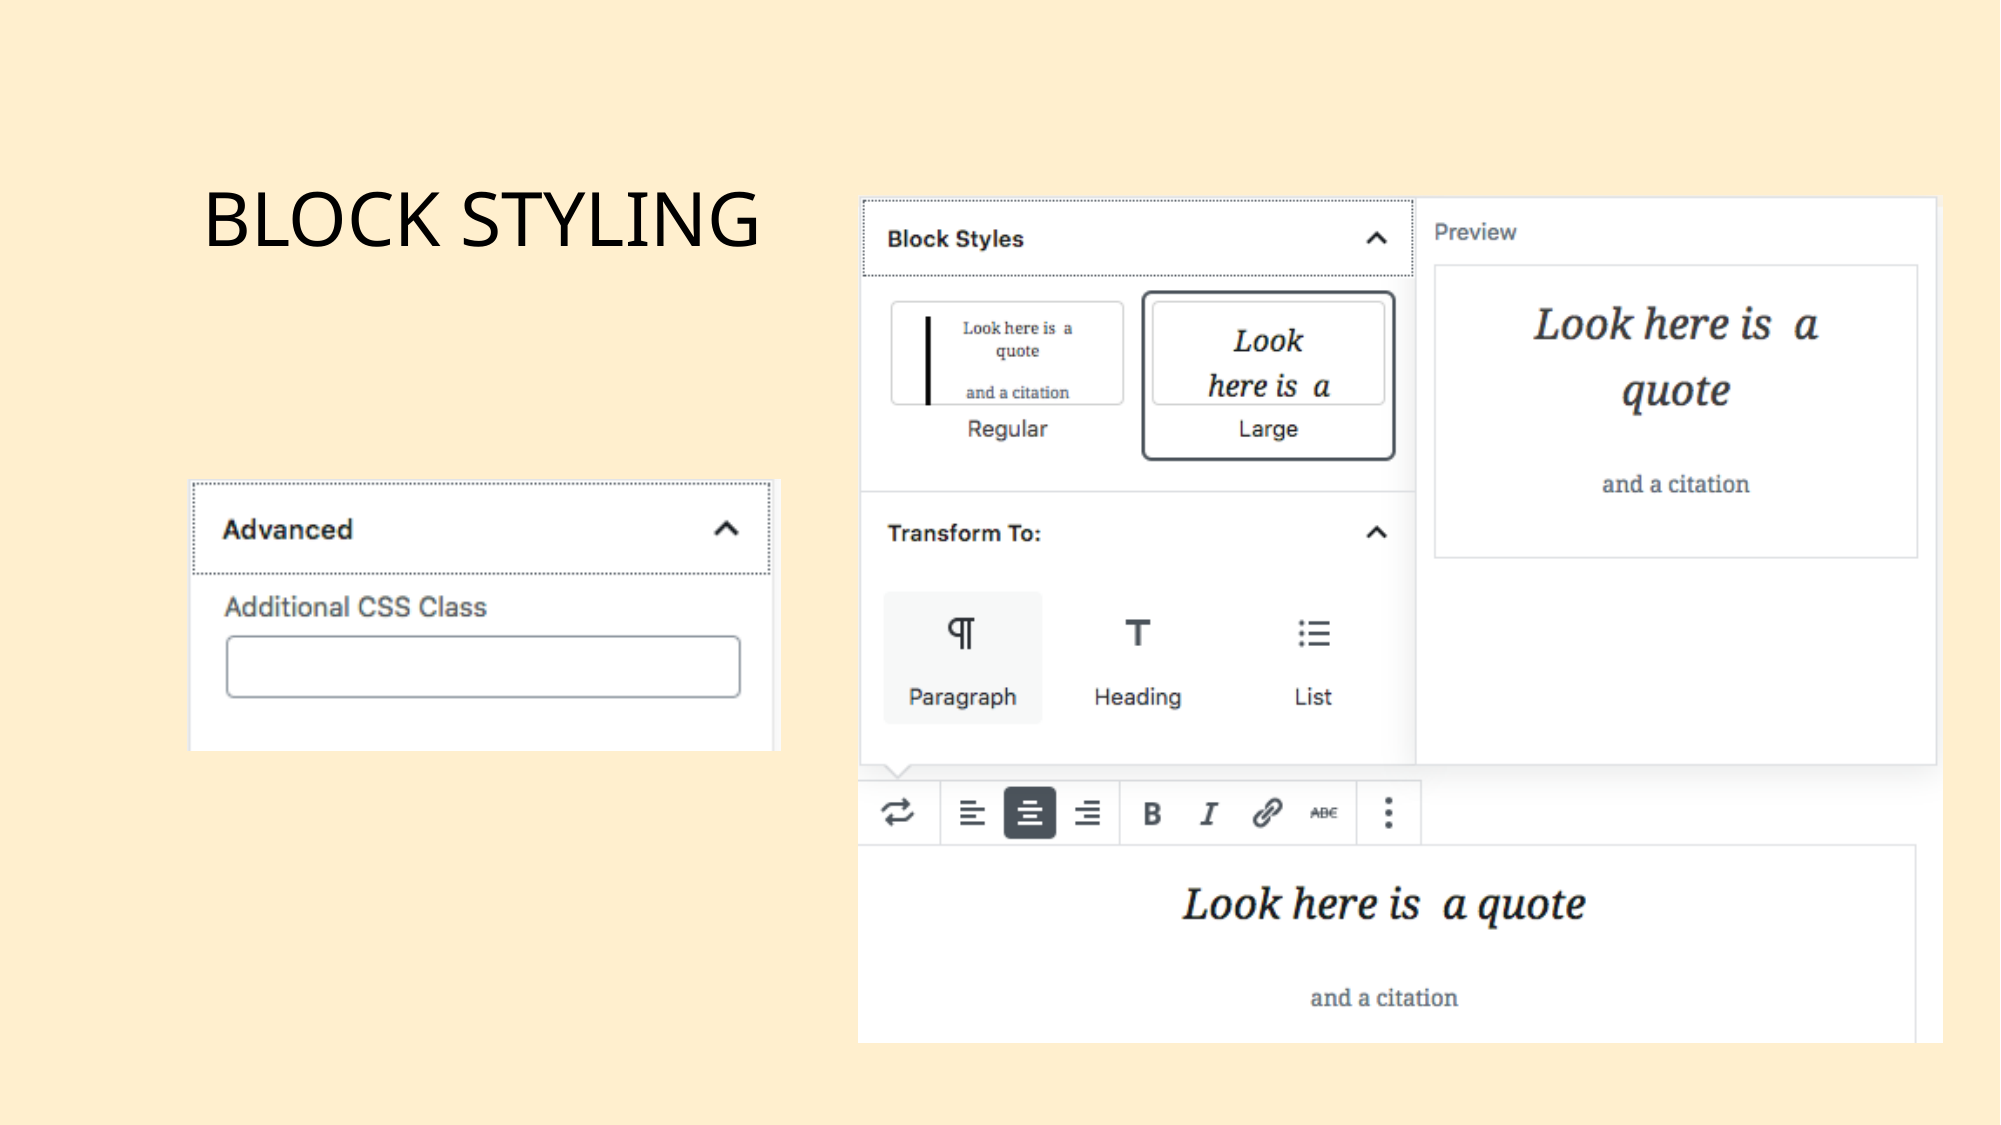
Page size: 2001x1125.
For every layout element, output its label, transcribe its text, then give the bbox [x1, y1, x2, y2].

picture [857, 194, 1943, 1043]
title Block Styling [187, 101, 1813, 344]
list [186, 479, 782, 751]
